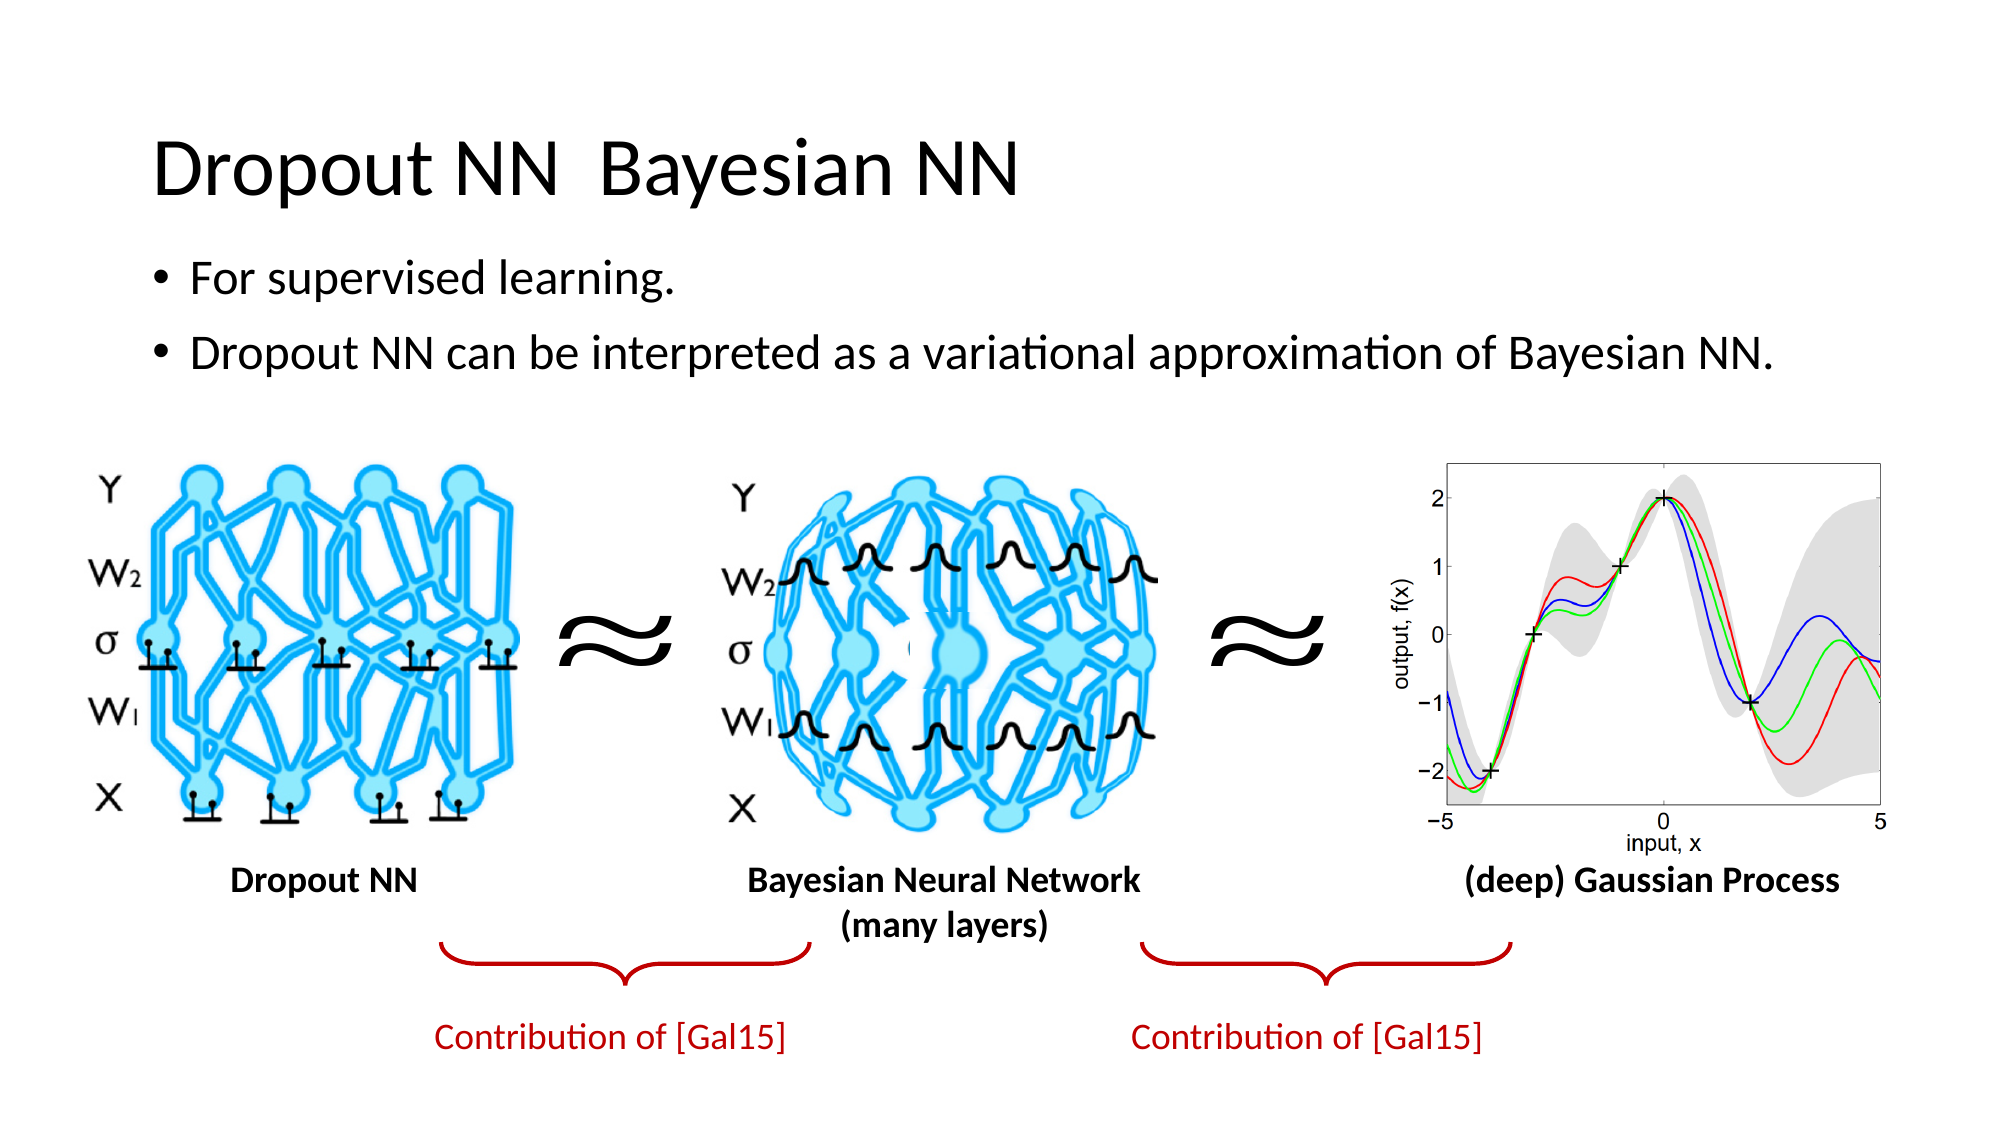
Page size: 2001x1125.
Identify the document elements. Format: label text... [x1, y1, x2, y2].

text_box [705, 453, 1177, 858]
text_box Contribution of [Gal15] [1116, 1004, 1507, 1065]
text_box Contribution of [Gal15] [419, 1004, 802, 1065]
picture [1382, 455, 1894, 860]
list For supervised learning. Dropout NN can be interpreted as a variational approximation of Bayesian NN. [137, 244, 1863, 338]
text_box Bayesian Neural Network (many layers) [732, 858, 1157, 952]
picture [81, 443, 539, 848]
text_box (deep) Gaussian Process [1449, 860, 1856, 907]
text_box Dropout NN [215, 848, 434, 907]
text_box [1141, 941, 1512, 986]
text_box [440, 941, 811, 986]
